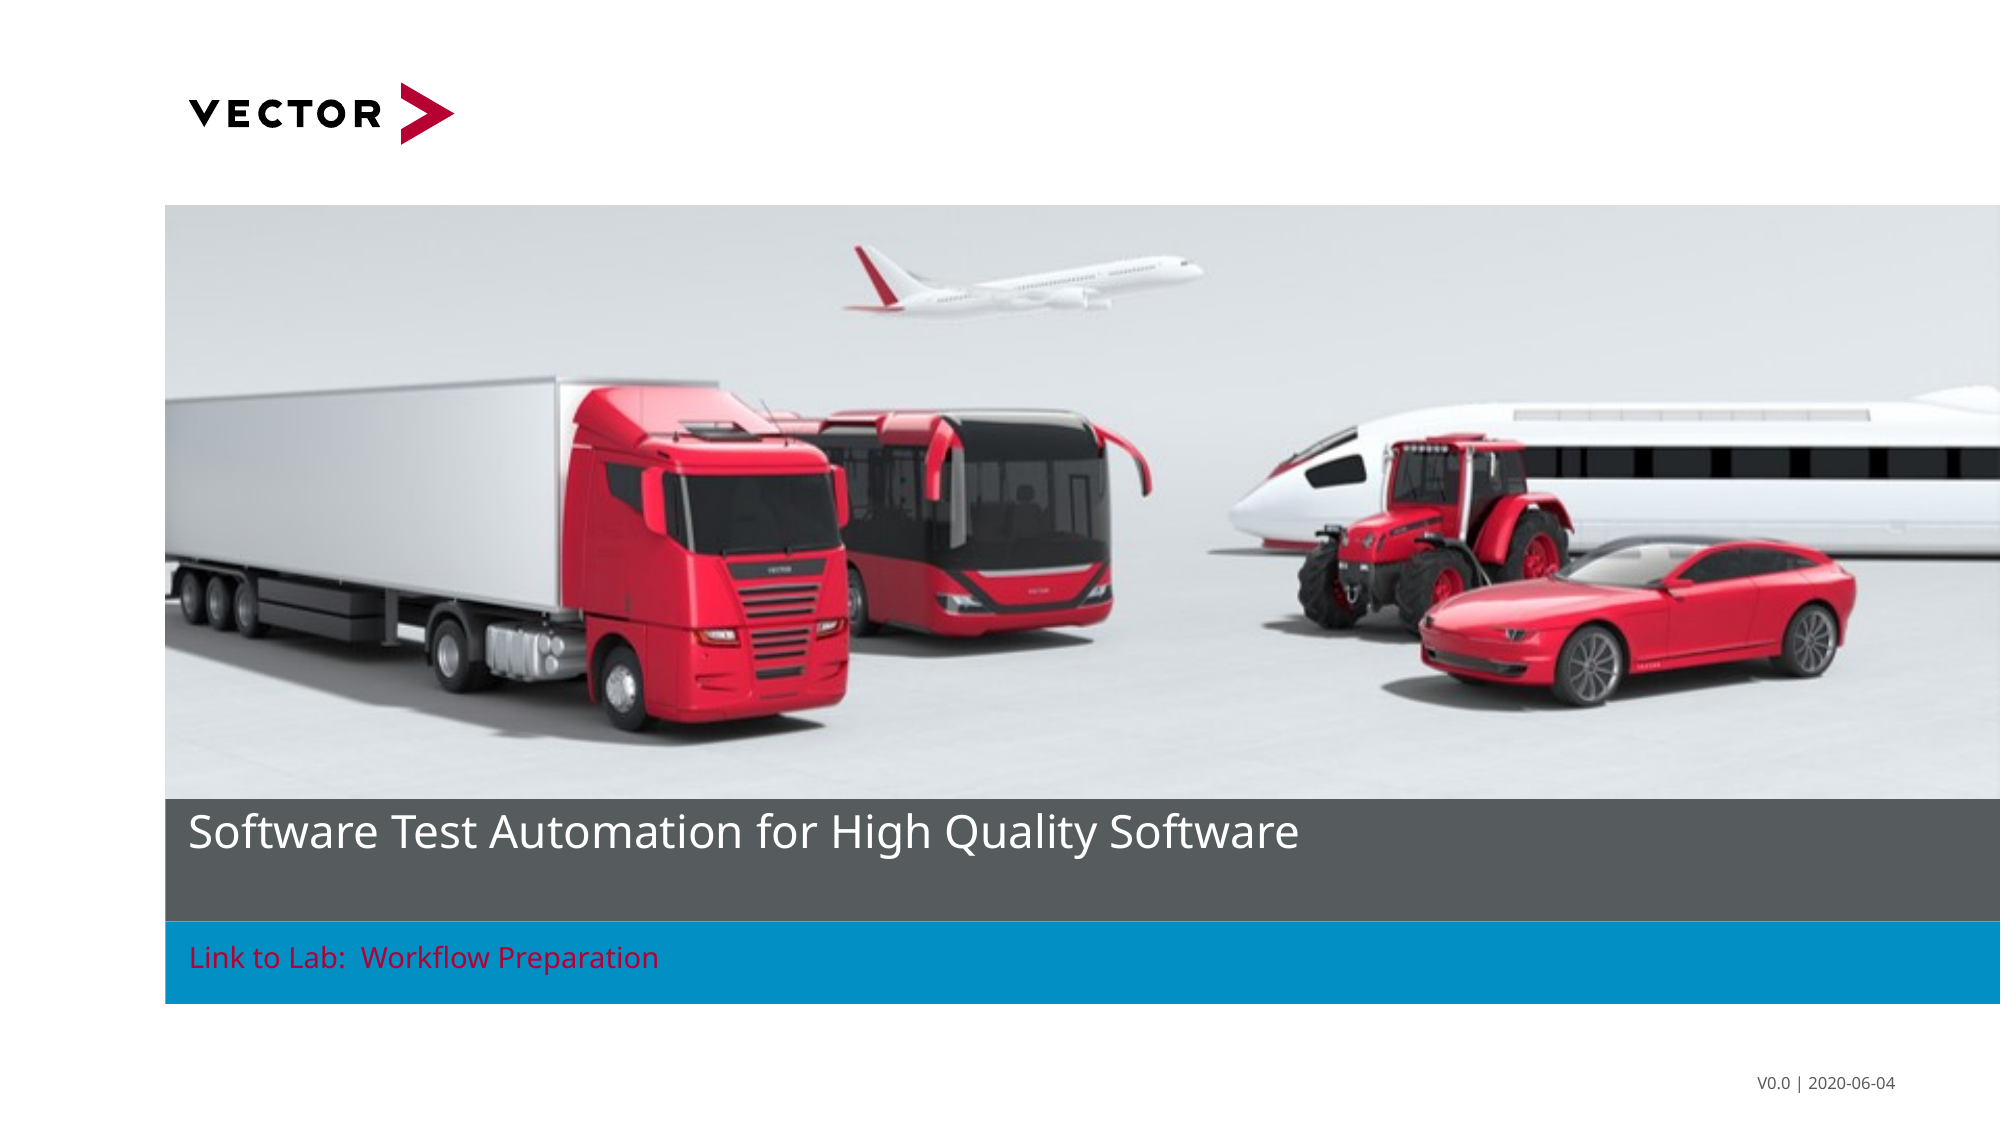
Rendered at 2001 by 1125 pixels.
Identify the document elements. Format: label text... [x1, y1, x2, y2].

list Link to Lab: Workflow Preparation [165, 922, 2000, 1004]
title Software Test Automation for High Quality Software [165, 799, 2000, 922]
picture [165, 205, 2000, 799]
